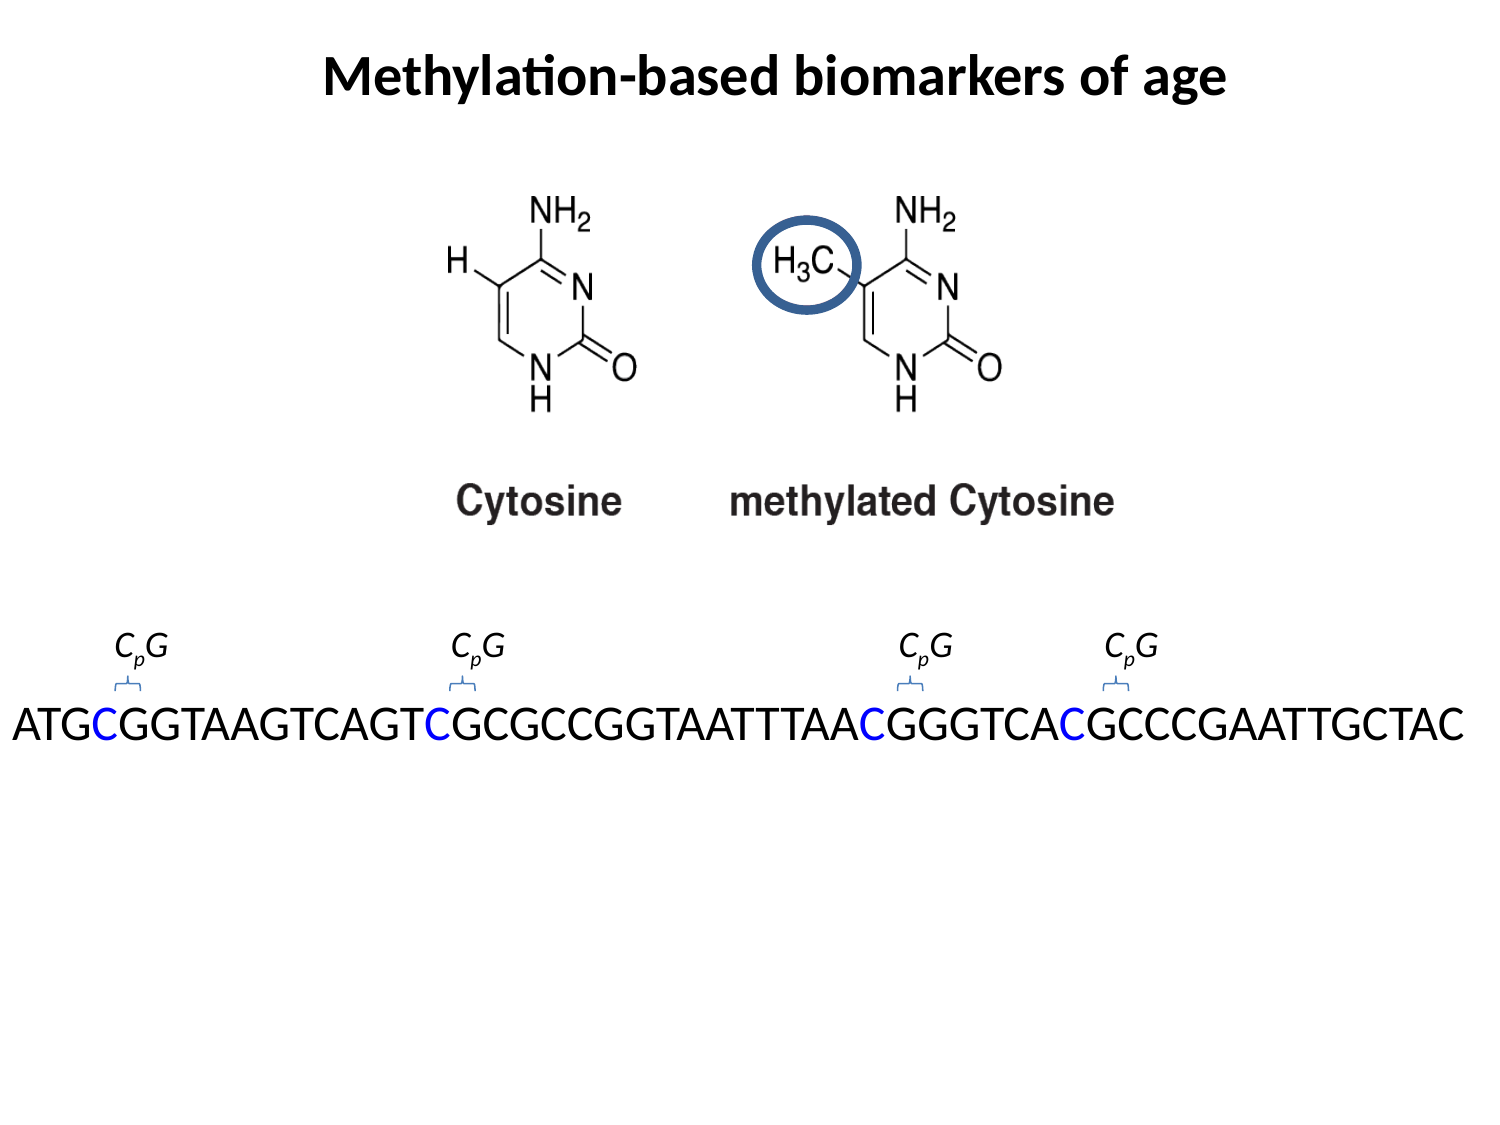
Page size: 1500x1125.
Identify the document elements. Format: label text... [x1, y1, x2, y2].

text_box Methylation-based biomarkers of age [307, 29, 1256, 114]
text_box ATGCGGTAAGTCAGTCGCGCCGGTAATTTAACGGGTCACGCCCGAATTGCTAC [0, 682, 1500, 758]
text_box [429, 612, 528, 692]
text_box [448, 196, 1116, 537]
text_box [876, 612, 975, 692]
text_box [92, 612, 191, 692]
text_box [1082, 612, 1181, 692]
